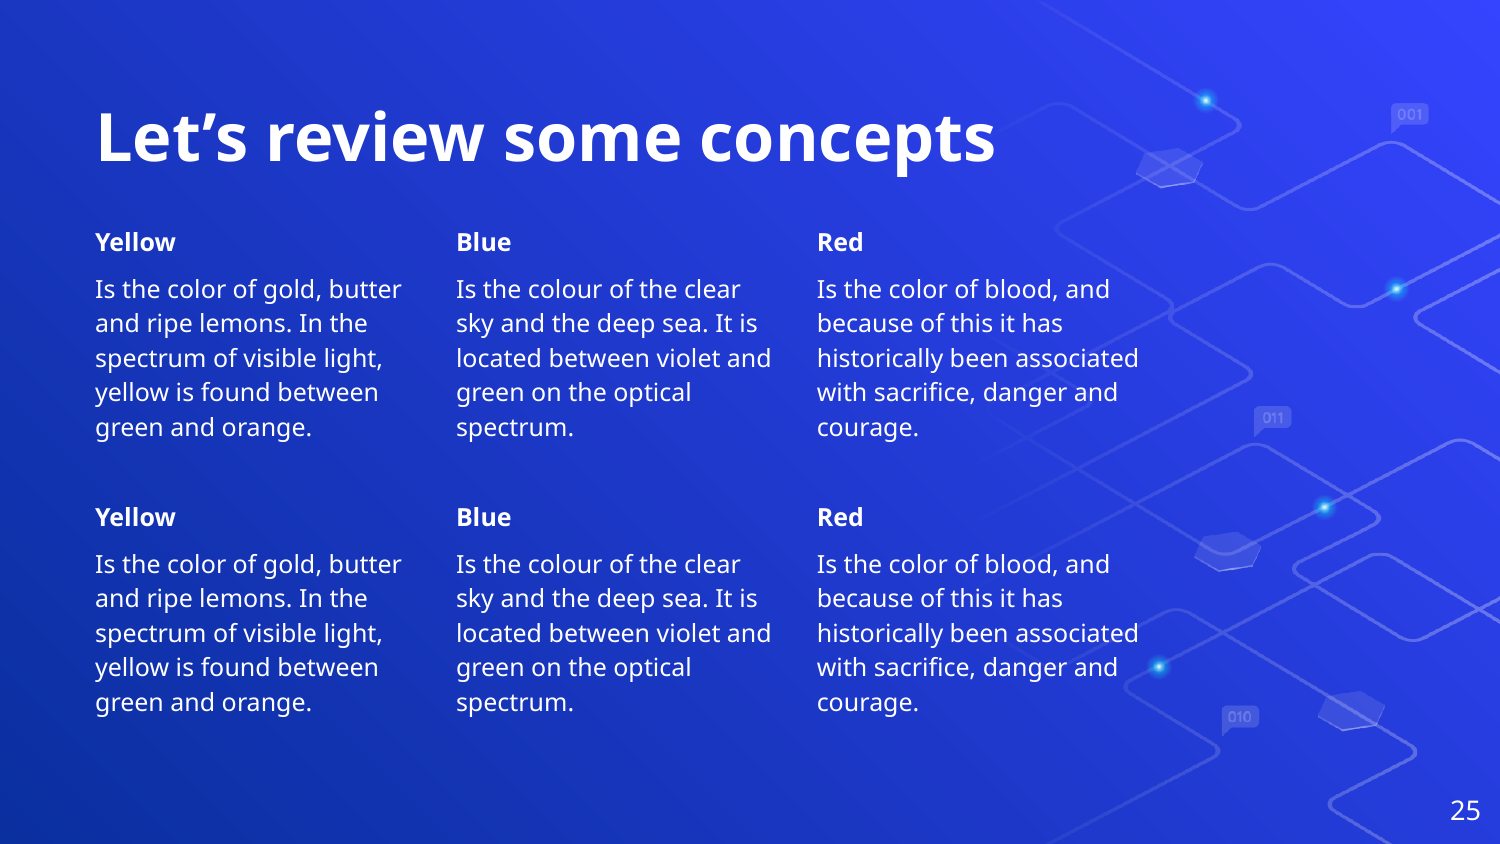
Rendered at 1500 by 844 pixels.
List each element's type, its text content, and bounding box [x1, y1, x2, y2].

list Blue Is the colour of the clear sky and the deep sea. It is located between violet and green on the optical spectrum. [456, 221, 786, 478]
list Yellow Is the color of gold, butter and ripe lemons. In the spectrum of visible light, yellow is found between green and orange. [95, 496, 425, 753]
list Red Is the color of blood, and because of this it has historically been associated with sacrifice, danger and courage. [816, 221, 1146, 478]
slide_number ‹#› [1391, 779, 1482, 844]
title Let’s review some concepts [95, 33, 1146, 175]
list Blue Is the colour of the clear sky and the deep sea. It is located between violet and green on the optical spectrum. [456, 496, 786, 753]
list Yellow Is the color of gold, butter and ripe lemons. In the spectrum of visible light, yellow is found between green and orange. [95, 221, 425, 478]
picture [0, 0, 1500, 844]
list Red Is the color of blood, and because of this it has historically been associated with sacrifice, danger and courage. [816, 496, 1146, 753]
